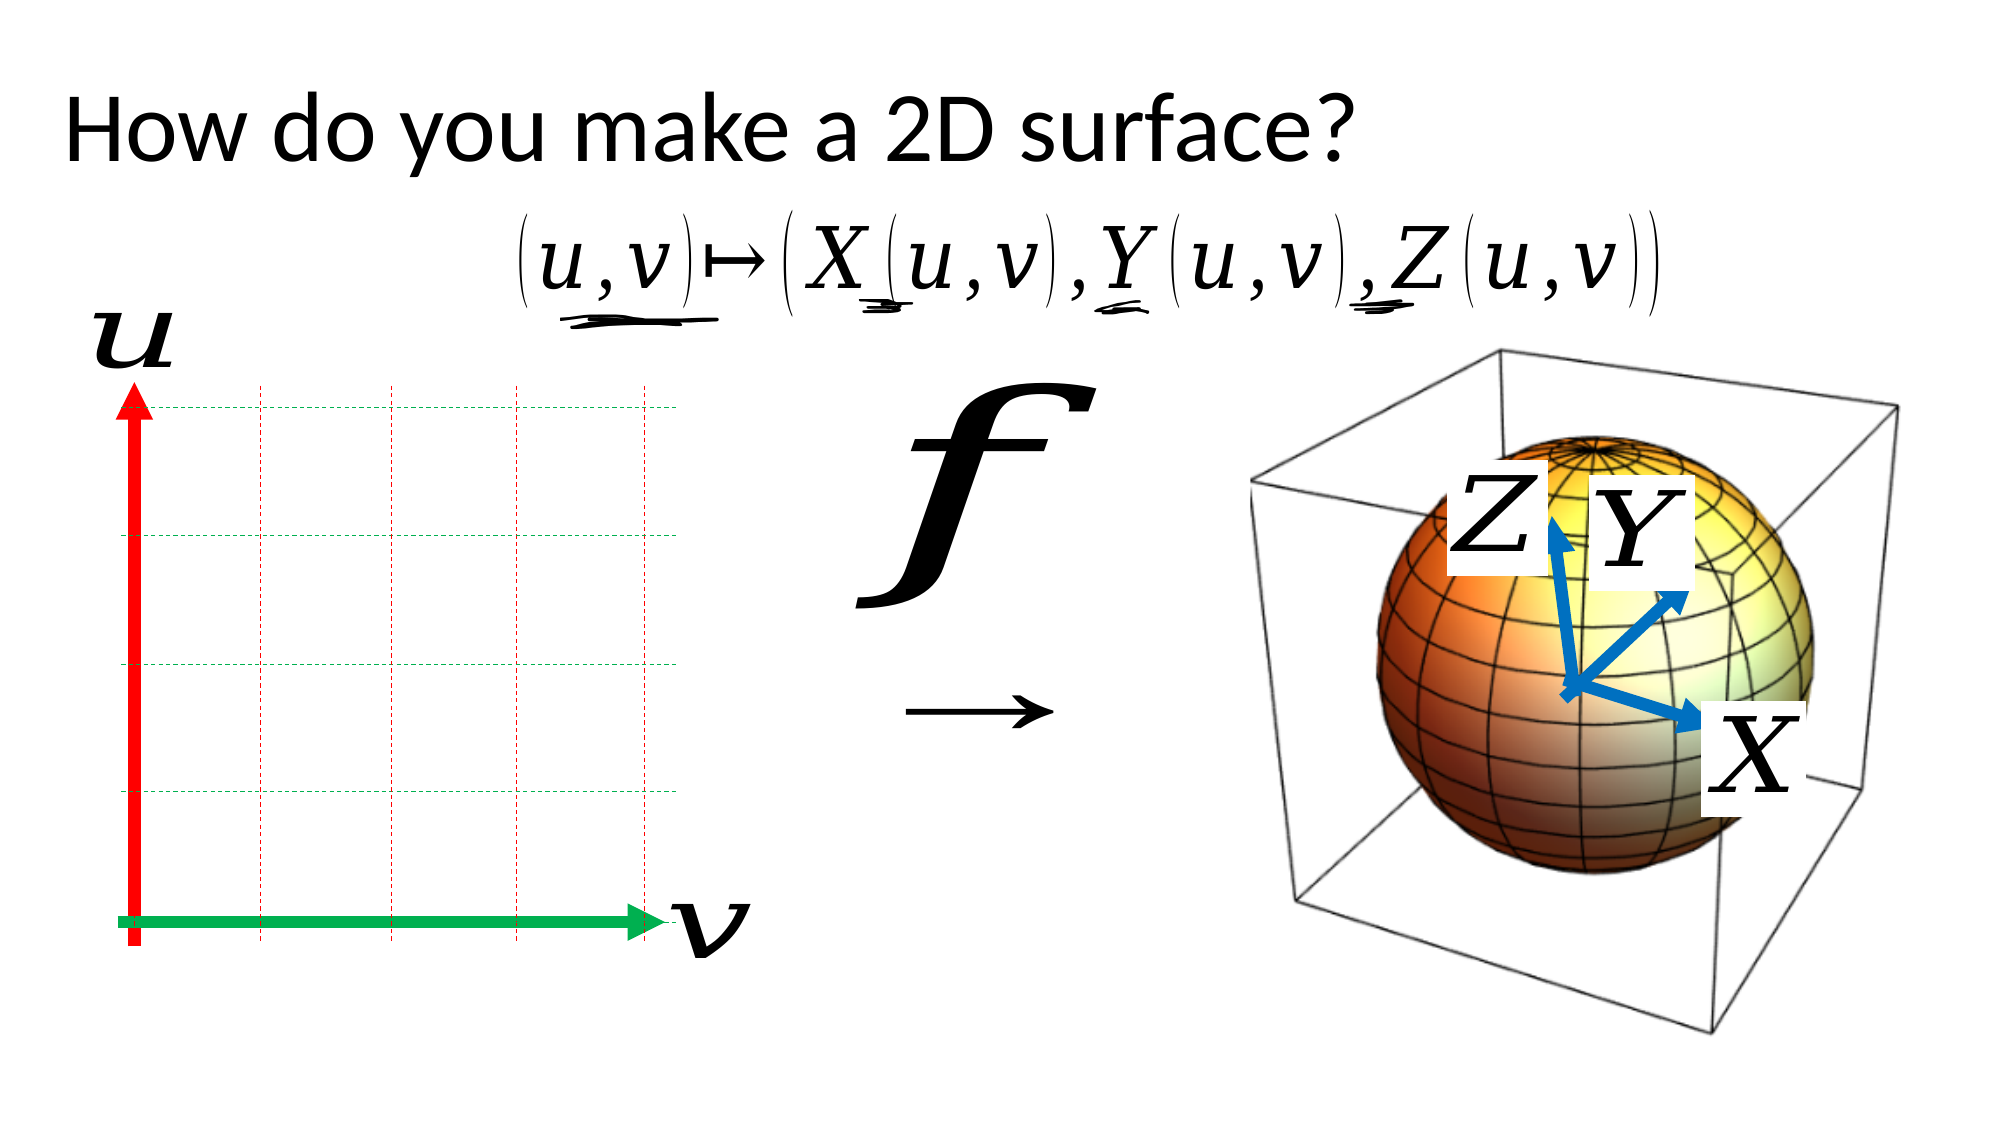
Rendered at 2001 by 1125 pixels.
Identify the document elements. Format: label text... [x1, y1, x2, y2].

picture [1242, 346, 1920, 1045]
text_box How do you make a 2D surface? [63, 61, 1361, 182]
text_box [1446, 460, 1807, 818]
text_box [83, 275, 763, 984]
picture [763, 299, 1424, 337]
